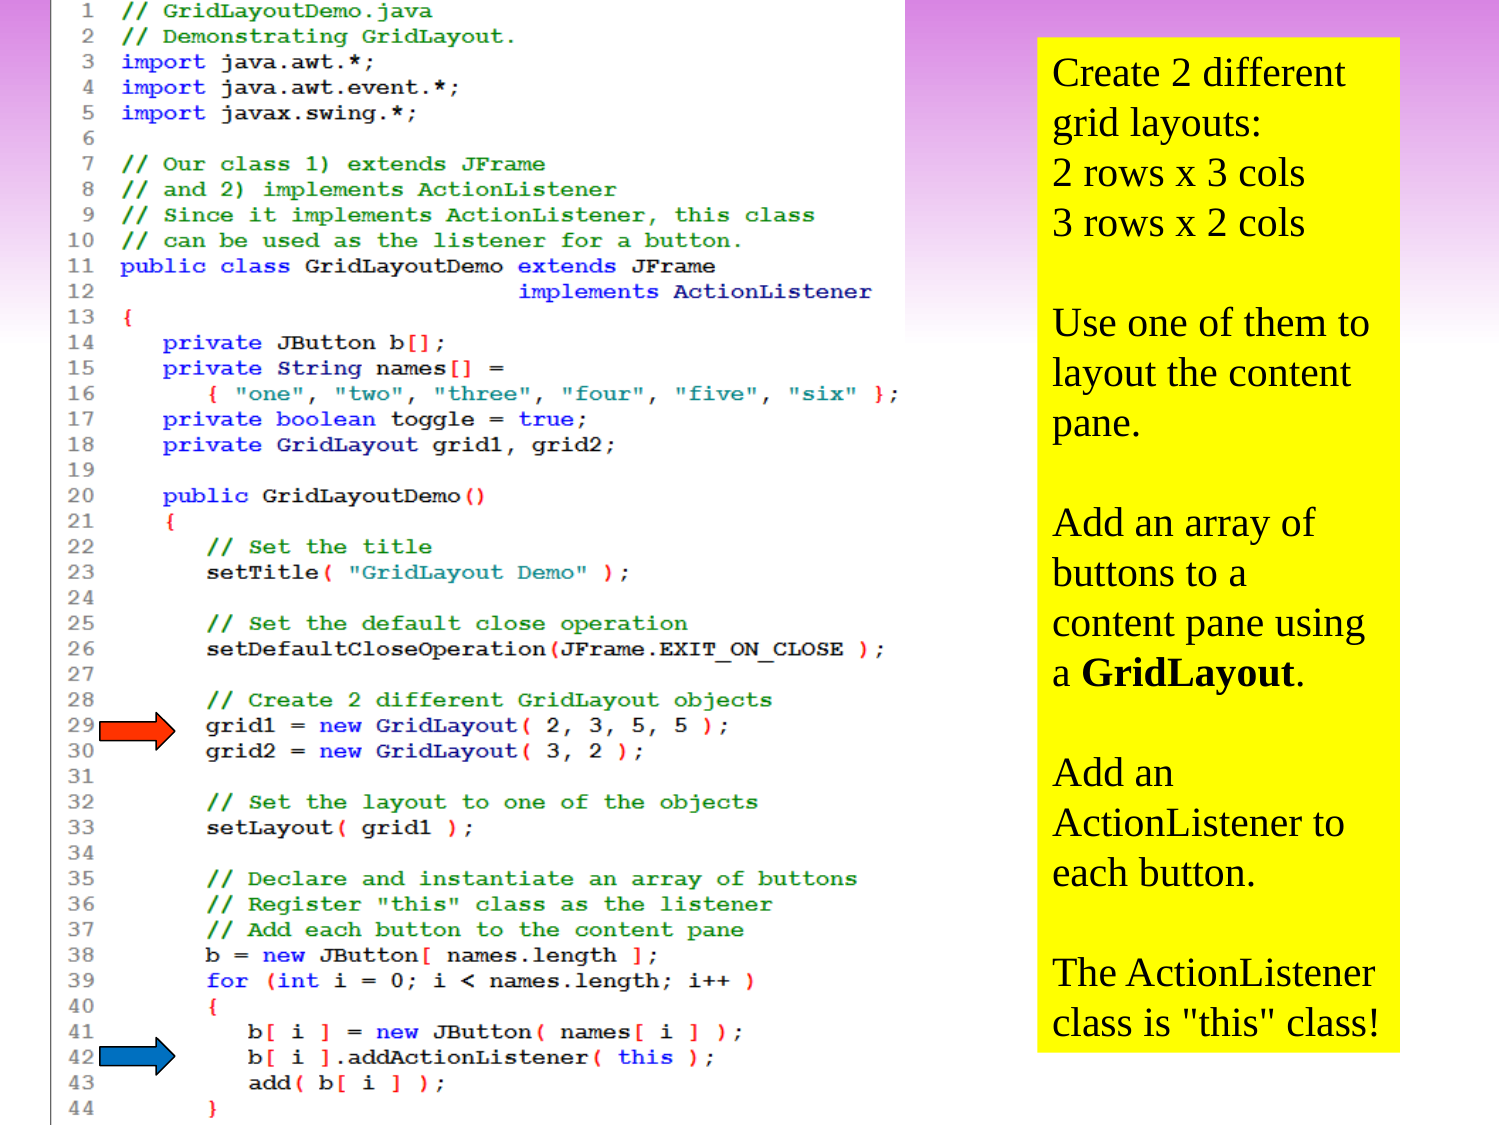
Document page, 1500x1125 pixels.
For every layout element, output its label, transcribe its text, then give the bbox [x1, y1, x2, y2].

text_box Create 2 different grid layouts: 2 rows x 3 cols 3 rows x 2 cols Use one of them to layout the content pane. Add an array of buttons to a content pane using a GridLayout. Add an ActionListener to each button. The ActionListener class is "this" class! [1037, 37, 1400, 1053]
picture [49, 0, 905, 1125]
